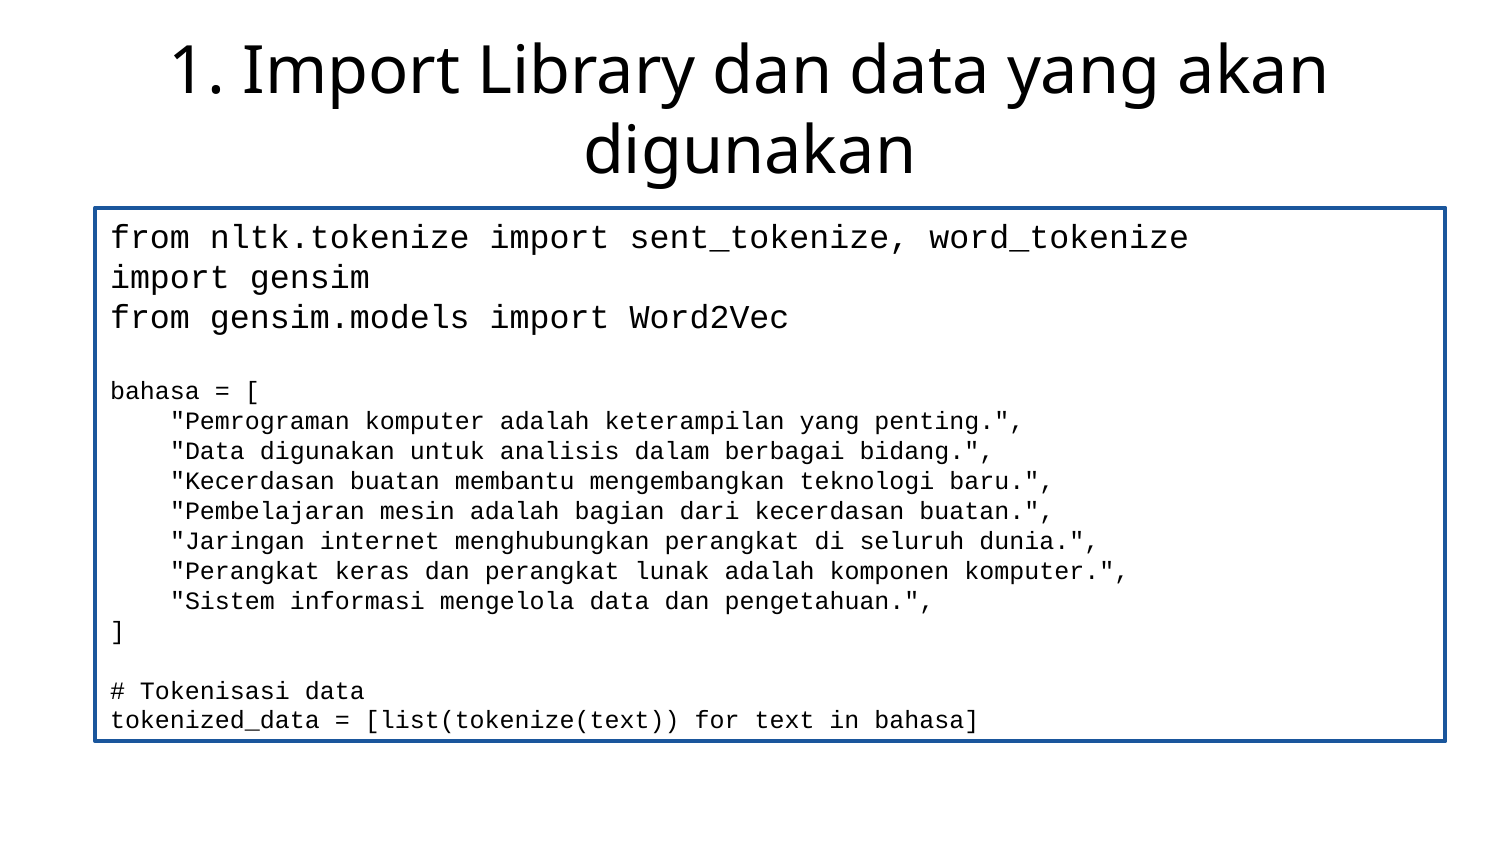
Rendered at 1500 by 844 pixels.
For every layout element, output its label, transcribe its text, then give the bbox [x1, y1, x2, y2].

text_box from nltk.tokenize import sent_tokenize, word_tokenize import gensim from gensim.models import Word2Vec bahasa = [ "Pemrograman komputer adalah keterampilan yang penting.", "Data digunakan untuk analisis dalam berbagai bidang.", "Kecerdasan buatan membantu mengembangkan teknologi baru.", "Pembelajaran mesin adalah bagian dari kecerdasan buatan.", "Jaringan internet menghubungkan perangkat di seluruh dunia.", "Perangkat keras dan perangkat lunak adalah komponen komputer.", "Sistem informasi mengelola data dan pengetahuan.", ] # Tokenisasi data tokenized_data = [list(tokenize(text)) for text in bahasa] [93, 206, 1447, 743]
title 1. Import Library dan data yang akan digunakan [75, 67, 1425, 147]
